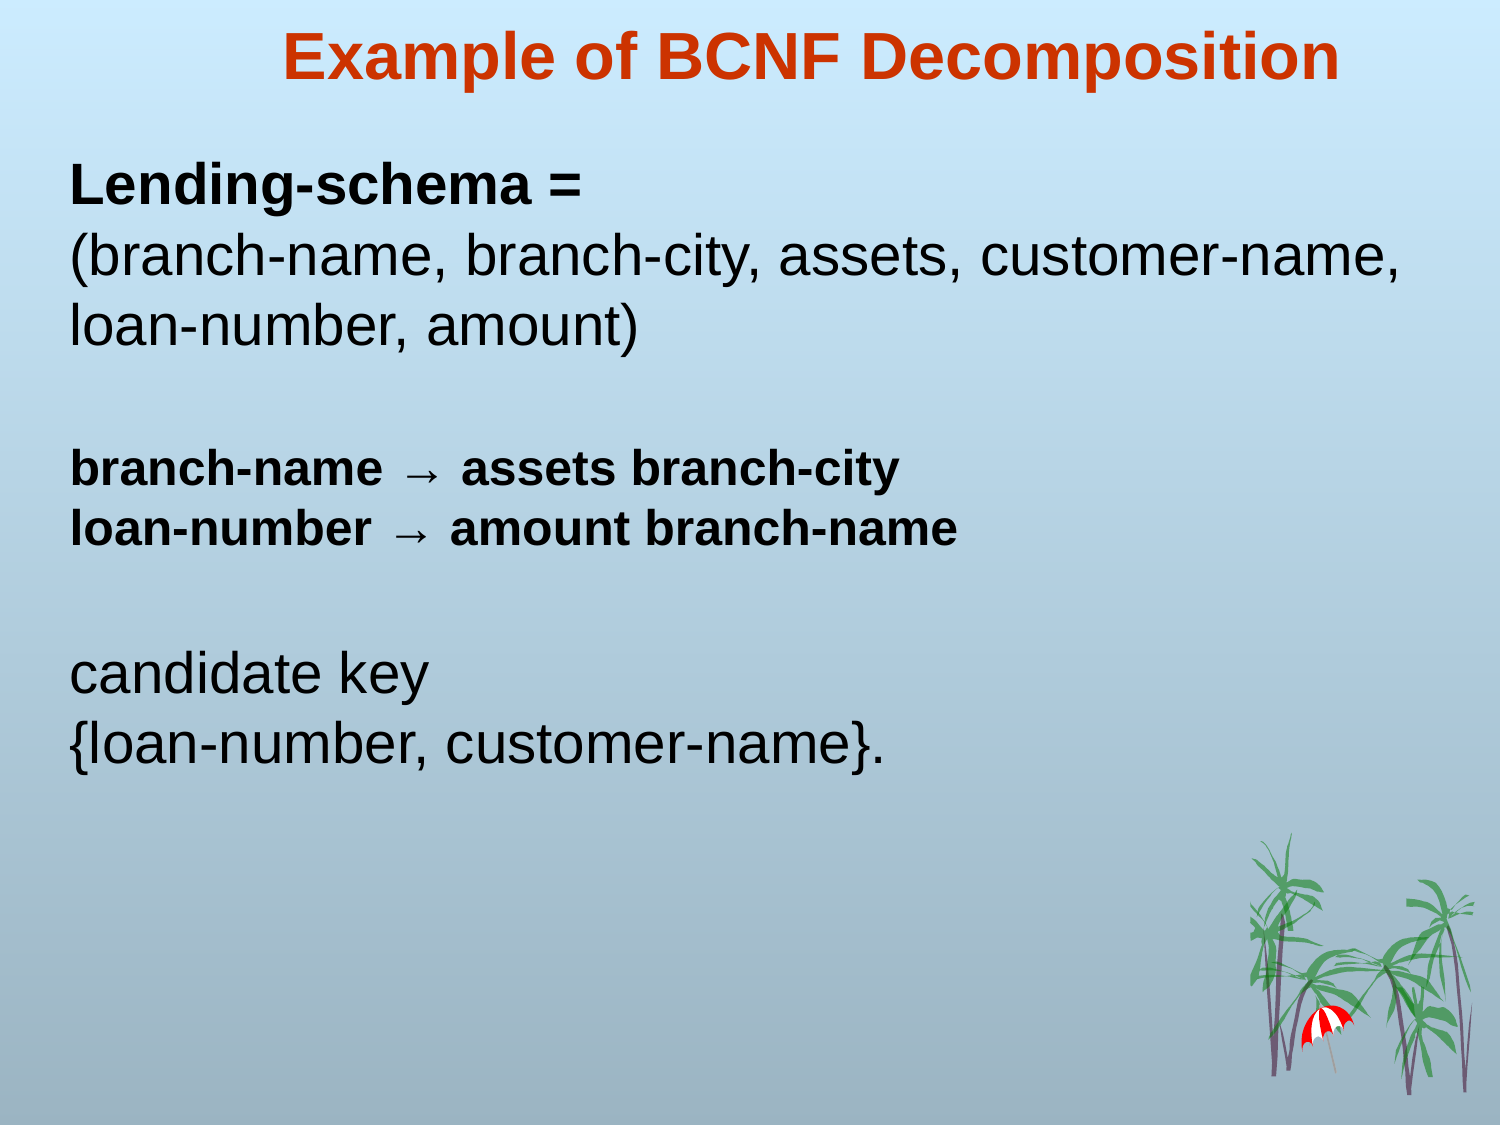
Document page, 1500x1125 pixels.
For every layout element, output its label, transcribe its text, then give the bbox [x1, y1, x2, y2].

text_box candidate key {loan-number, customer-name}. [54, 628, 1325, 783]
title Example of BCNF Decomposition [149, 0, 1476, 101]
text_box Lending-schema = (branch-name, branch-city, assets, customer-name, loan-number, amount) [54, 139, 1463, 364]
text_box branch-name → assets branch-city loan-number → amount branch-name [54, 427, 1278, 563]
